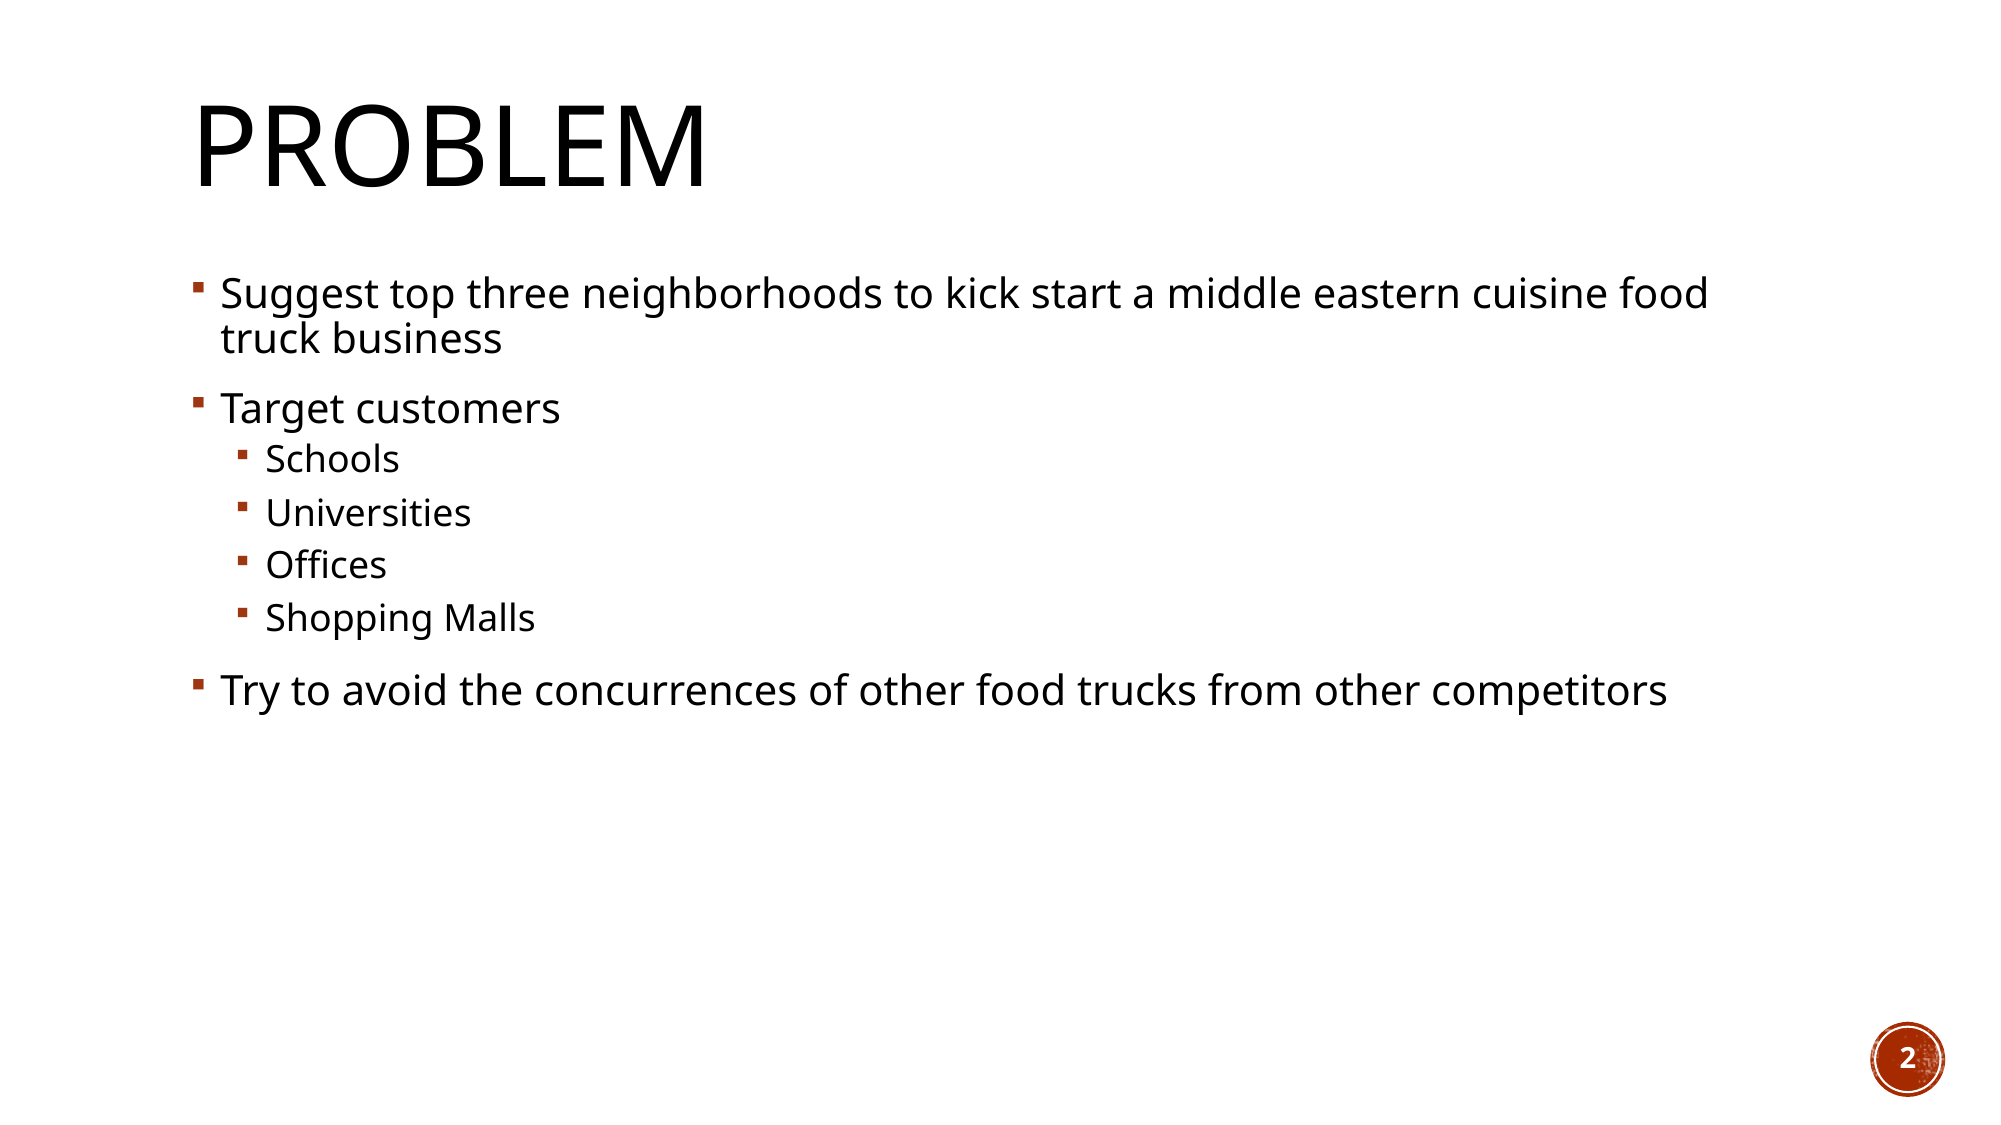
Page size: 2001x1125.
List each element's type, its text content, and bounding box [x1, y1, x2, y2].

list Suggest top three neighborhoods to kick start a middle eastern cuisine food truck business Target customers Schools Universities Offices Shopping Malls Try to avoid the concurrences of other food trucks from other competitors [175, 264, 1826, 1013]
slide_number 2 [1855, 1028, 1961, 1089]
title problem [175, 79, 1826, 221]
